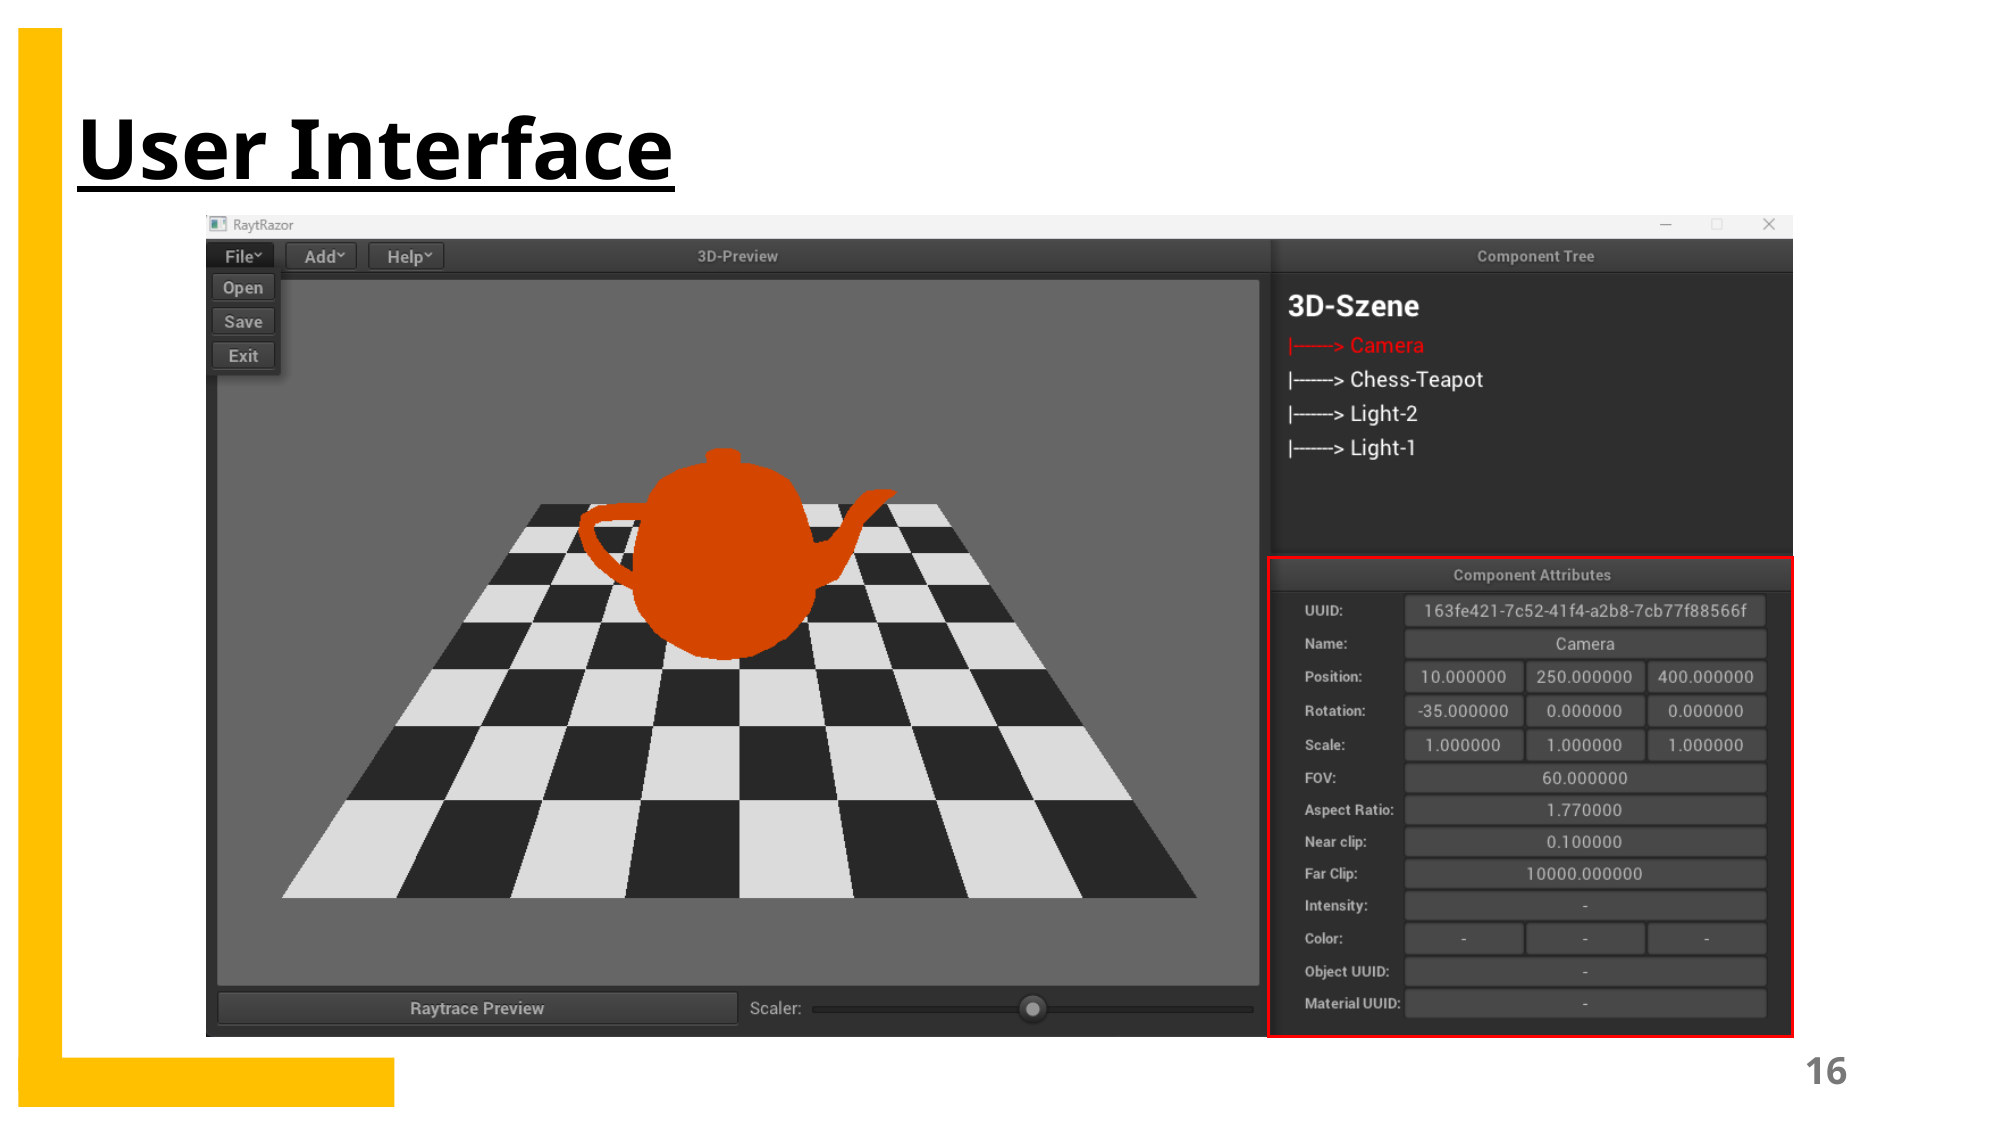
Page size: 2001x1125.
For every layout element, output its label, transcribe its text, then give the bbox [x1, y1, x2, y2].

text_box User Interface [62, 88, 992, 204]
text_box [17, 1056, 396, 1108]
slide_number 16 [1412, 1042, 1863, 1103]
picture [205, 215, 1794, 1037]
text_box [17, 26, 64, 1056]
